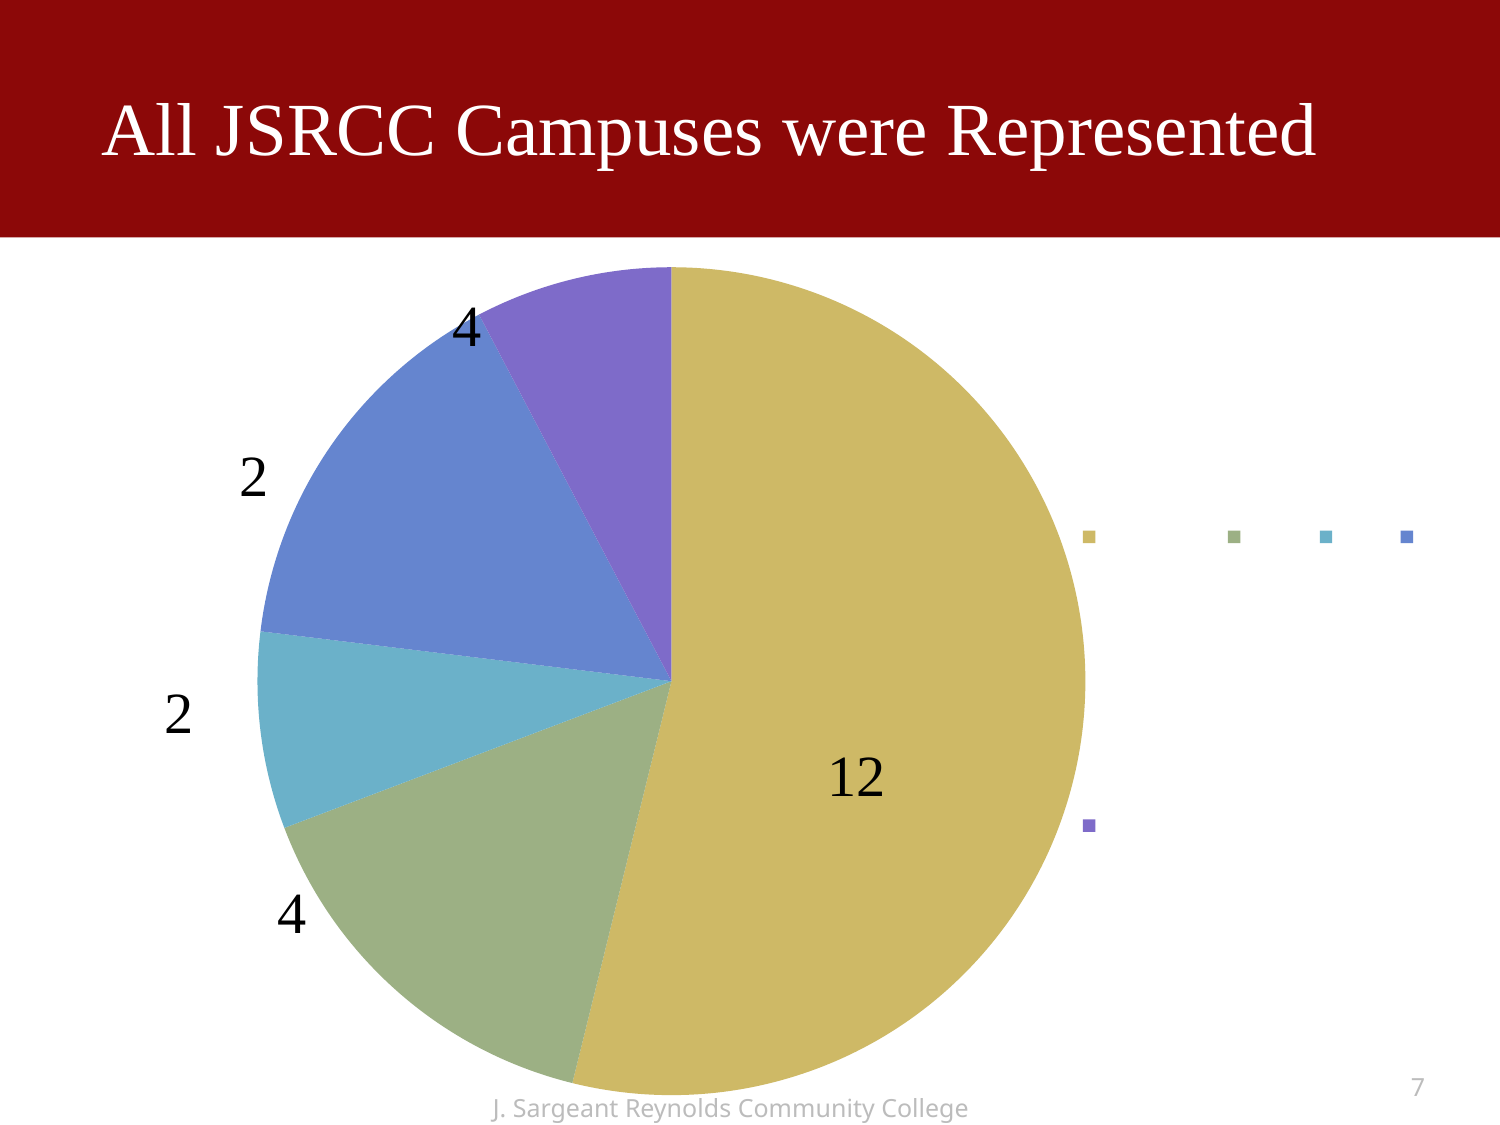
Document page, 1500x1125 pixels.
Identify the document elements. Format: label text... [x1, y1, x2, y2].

chart [0, 249, 1500, 1113]
text_box All JSRCC Campuses were Represented [0, 0, 1500, 238]
